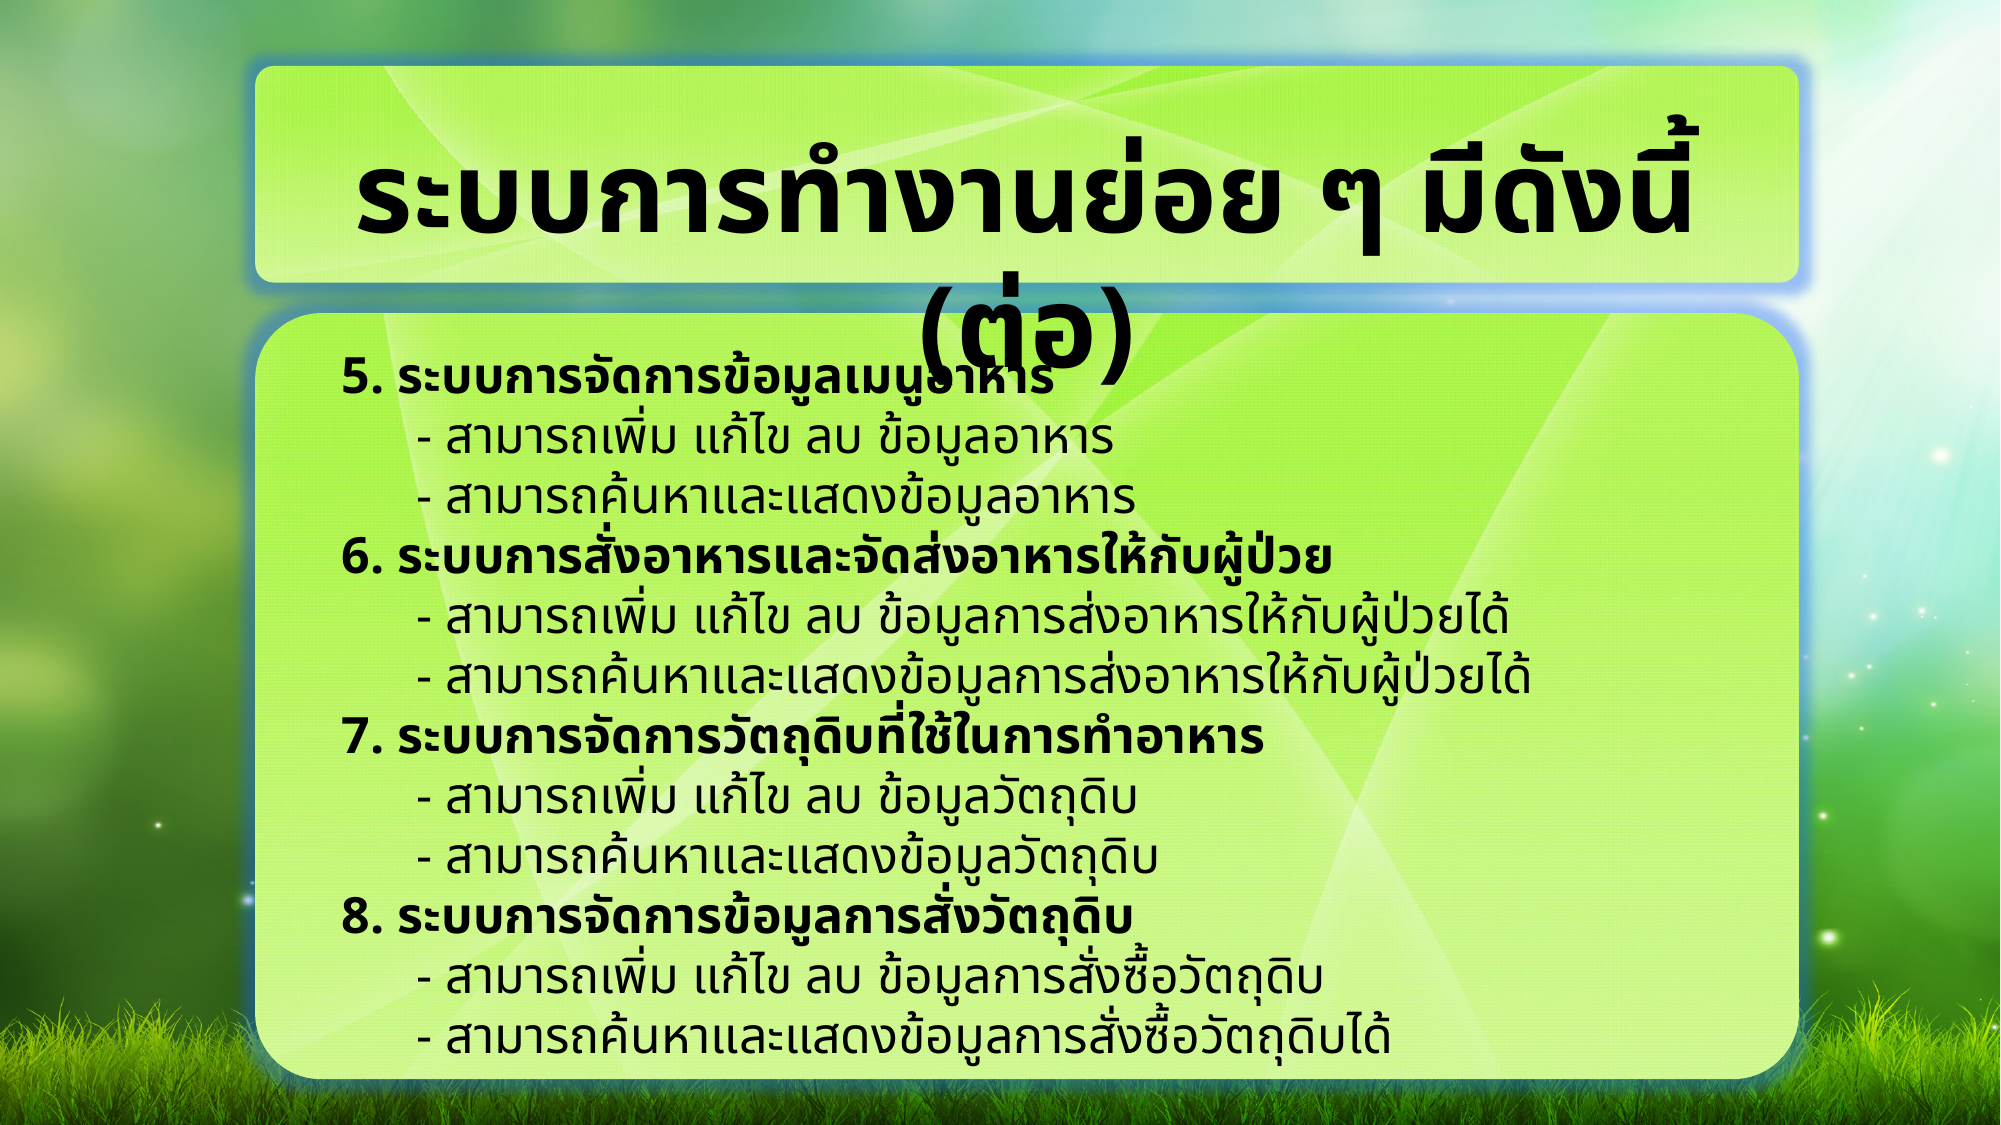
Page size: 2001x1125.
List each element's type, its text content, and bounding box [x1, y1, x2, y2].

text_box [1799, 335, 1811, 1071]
picture [0, 0, 2001, 1125]
text_box ระบบการทำงานย่อย ๆ มีดังนี้ (ต่อ) [243, 112, 1811, 443]
